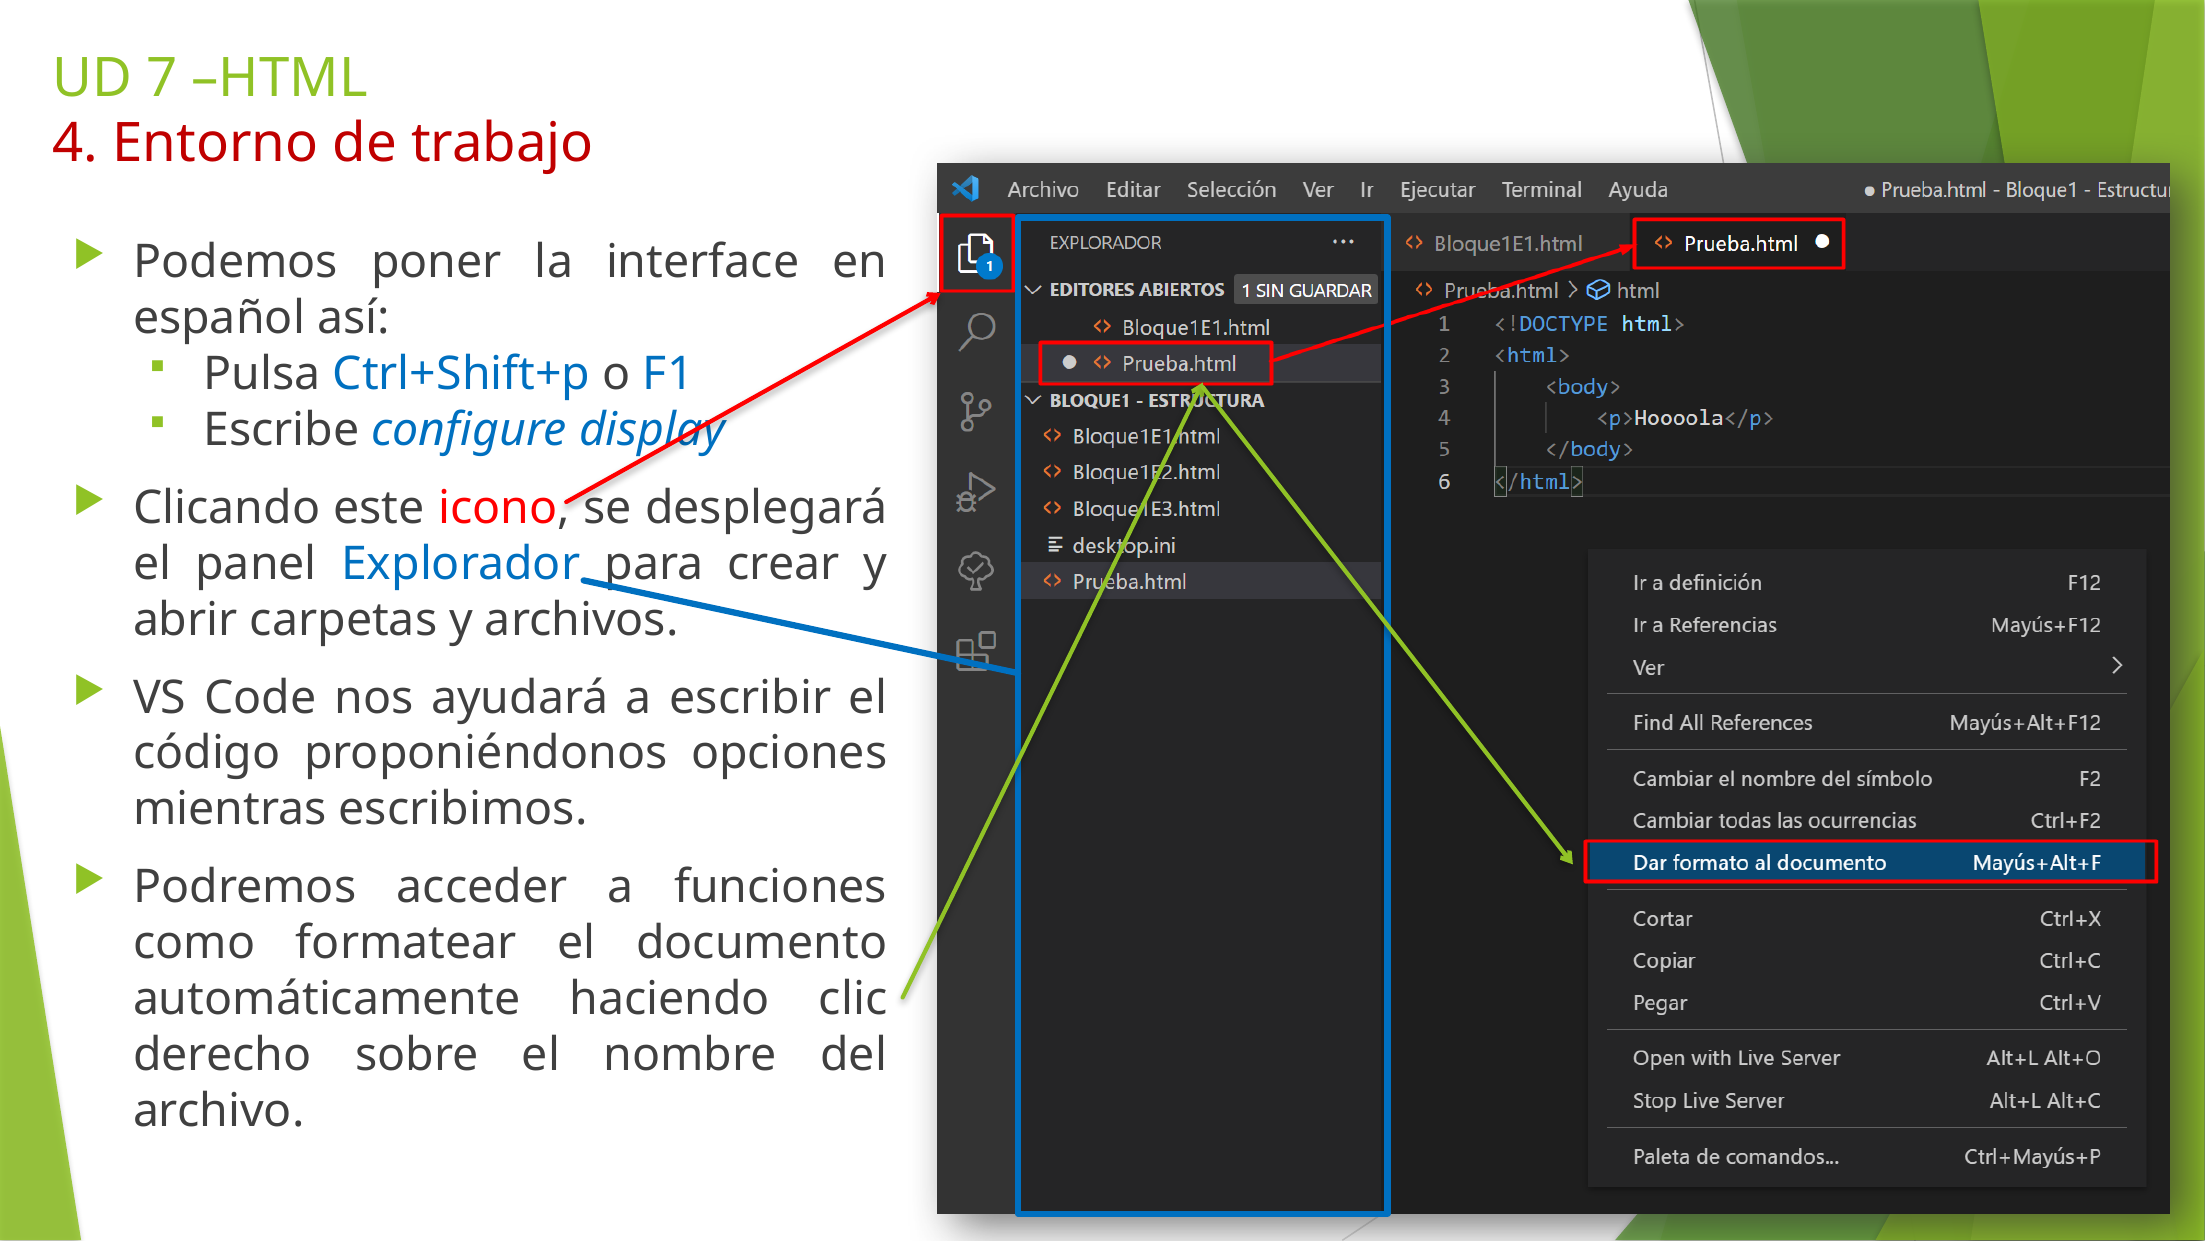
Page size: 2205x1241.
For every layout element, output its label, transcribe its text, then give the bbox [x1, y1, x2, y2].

list Podemos poner la interface en español así: Pulsa Ctrl+Shift+p o F1 Escribe configure display Clicando este icono, se desplegará el panel Explorador para crear y abrir carpetas y archivos. VS Code nos ayudará a escribir el código proponiéndonos opciones mientras escribimos. Podremos acceder a funciones como formatear el documento automáticamente haciendo clic derecho sobre el nombre del archivo. [57, 223, 903, 1173]
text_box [565, 292, 942, 503]
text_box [583, 579, 897, 674]
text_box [902, 381, 1204, 998]
text_box UD 7 –HTML 4. Entorno de trabajo [37, 34, 1573, 183]
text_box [1202, 386, 1574, 865]
picture [937, 163, 2170, 1215]
